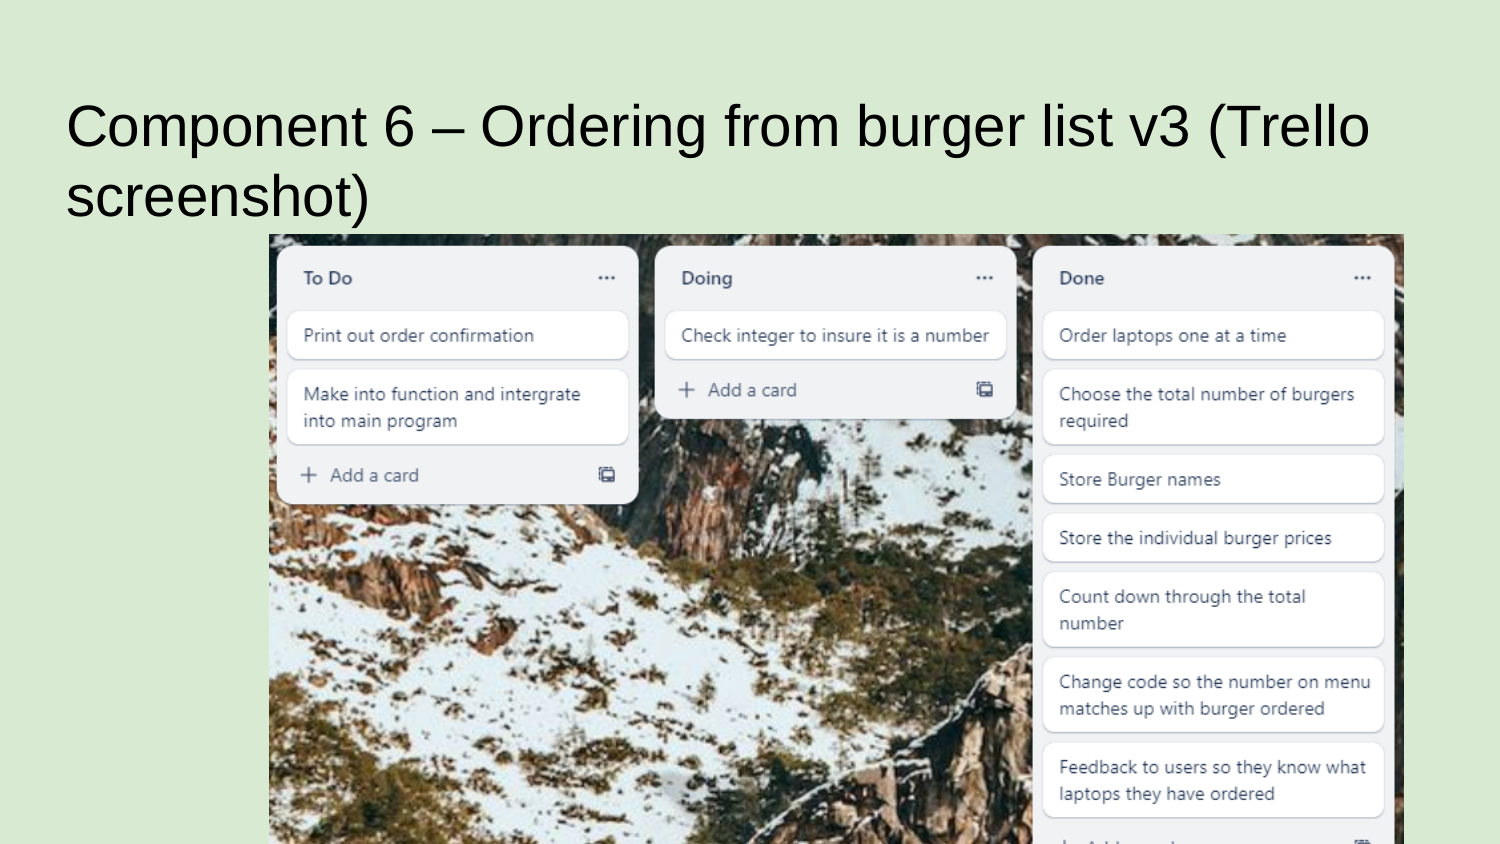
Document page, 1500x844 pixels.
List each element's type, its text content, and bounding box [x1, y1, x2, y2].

picture [268, 234, 1405, 844]
title Component 6 – Ordering from burger list v3 (Trello screenshot) [51, 72, 1449, 167]
